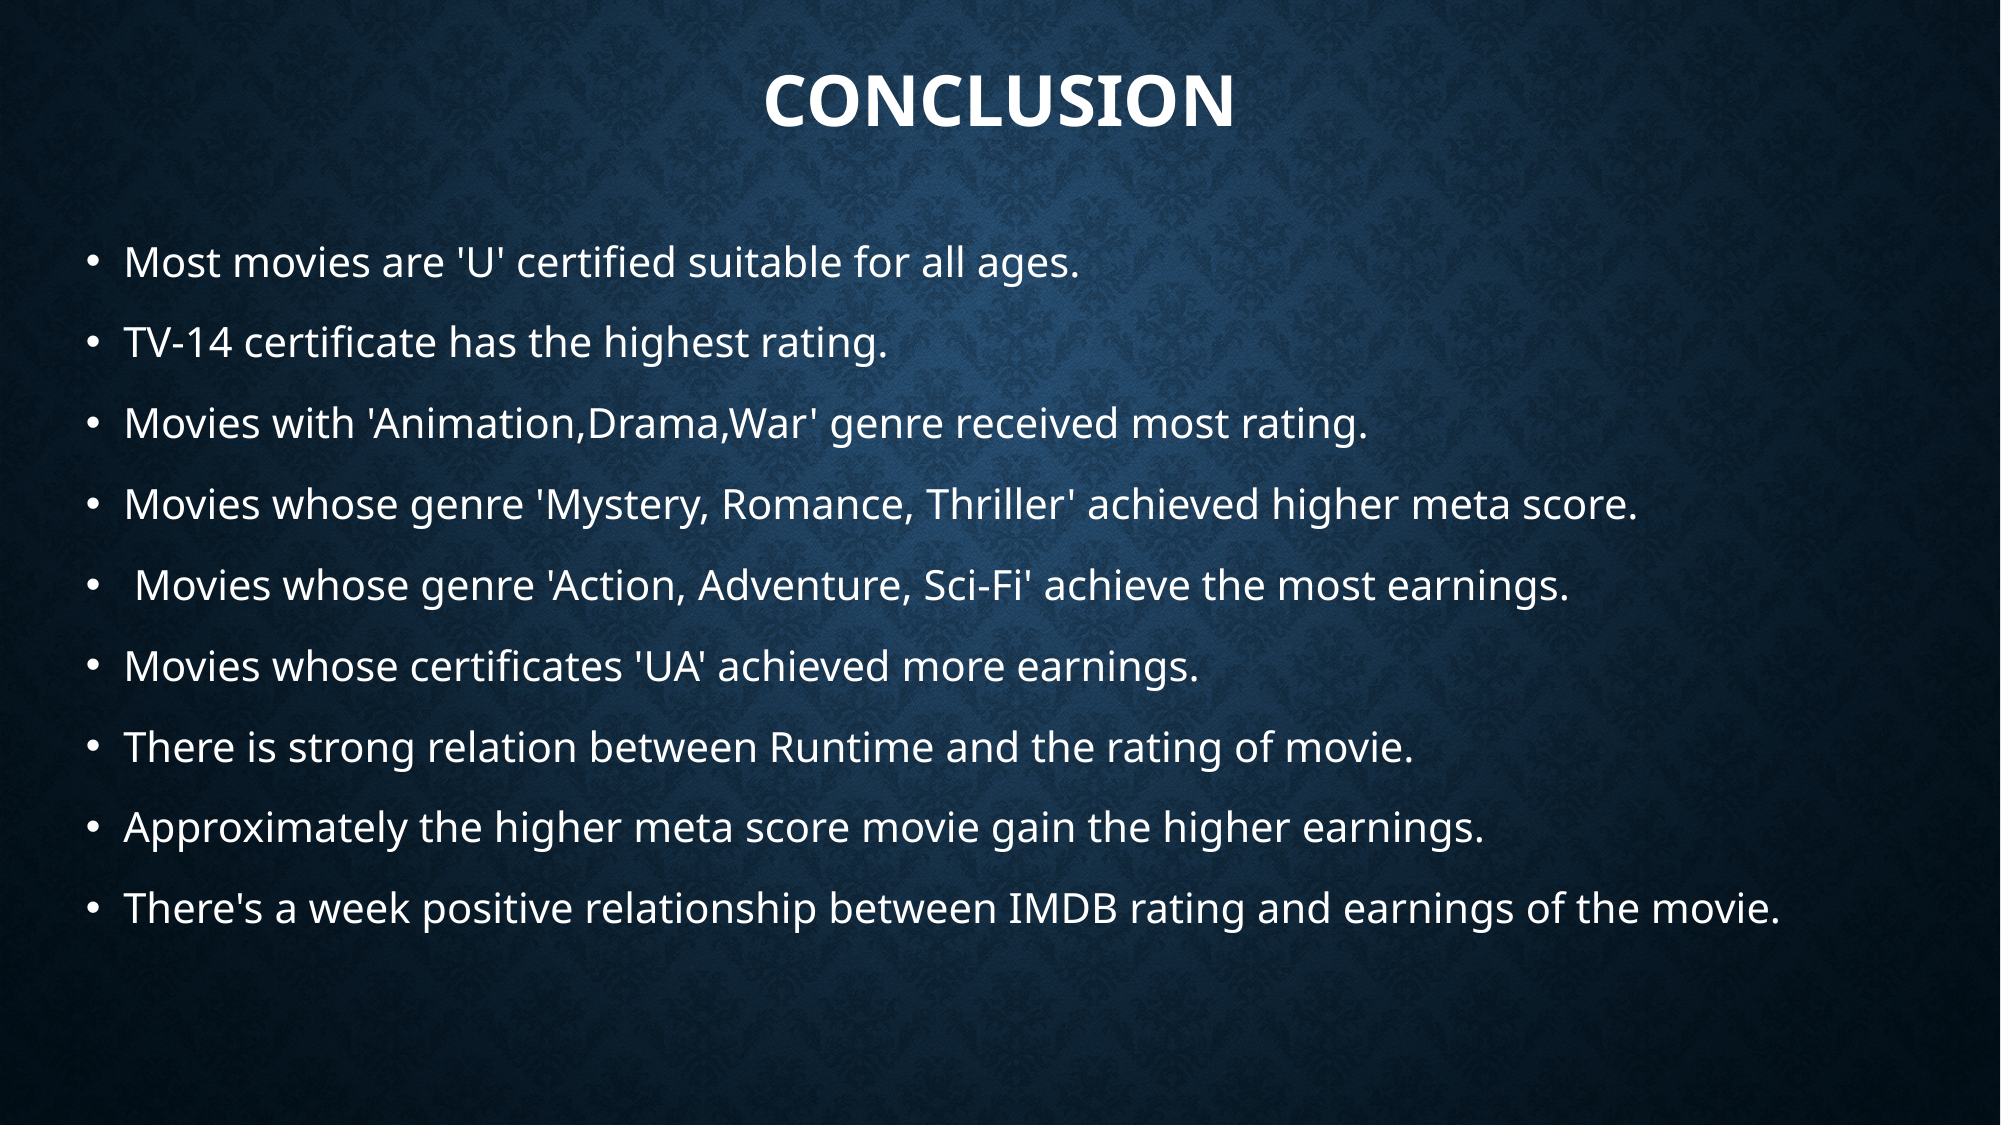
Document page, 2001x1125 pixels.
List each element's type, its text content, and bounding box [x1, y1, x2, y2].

list Most movies are 'U' certified suitable for all ages. TV-14 certificate has the highest rating. Movies with 'Animation,Drama,War' genre received most rating. Movies whose genre 'Mystery, Romance, Thriller' achieved higher meta score. Movies whose genre 'Action, Adventure, Sci-Fi' achieve the most earnings. Movies whose certificates 'UA' achieved more earnings. There is strong relation between Runtime and the rating of movie. Approximately the higher meta score movie gain the higher earnings. There's a week positive relationship between IMDB rating and earnings of the movie. [70, 217, 1930, 1063]
title conclusion [150, 32, 1850, 175]
